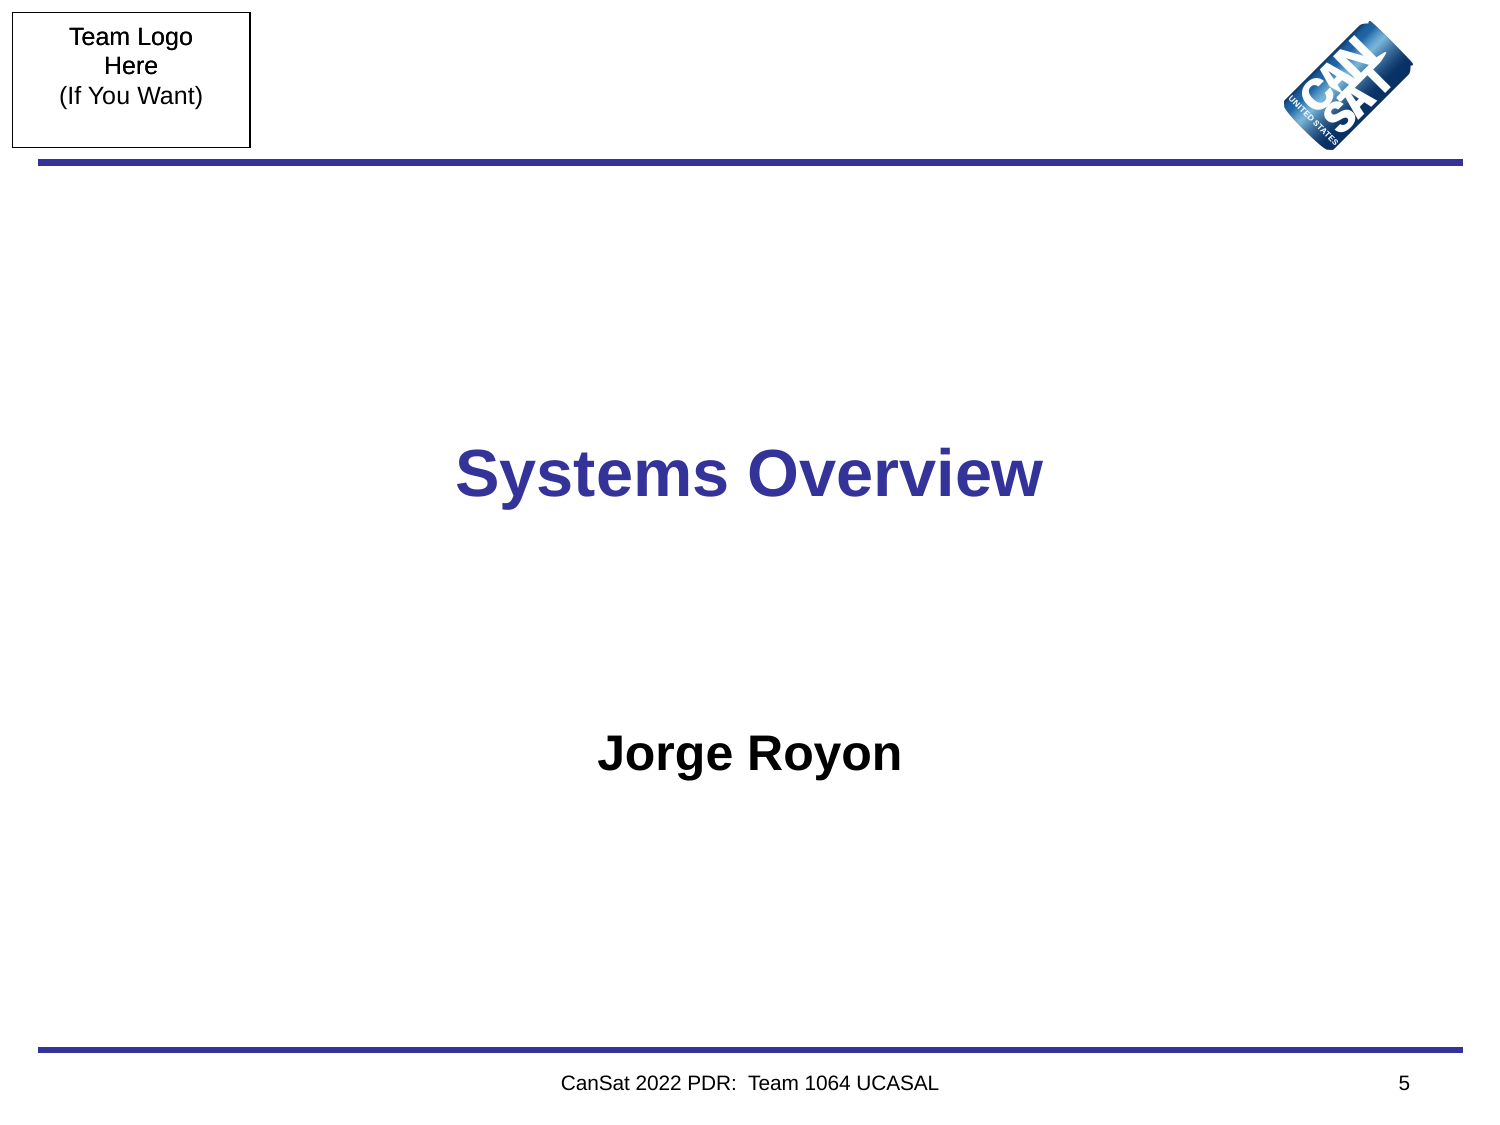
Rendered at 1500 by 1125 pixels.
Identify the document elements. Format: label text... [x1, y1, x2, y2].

picture [1284, 21, 1413, 150]
title Systems Overview [112, 349, 1388, 591]
footer CanSat 2022 PDR: Team 1064 UCASAL [450, 1062, 1050, 1103]
slide_number ‹#› [1312, 1062, 1425, 1104]
subtitle Jorge Royon [225, 712, 1275, 925]
